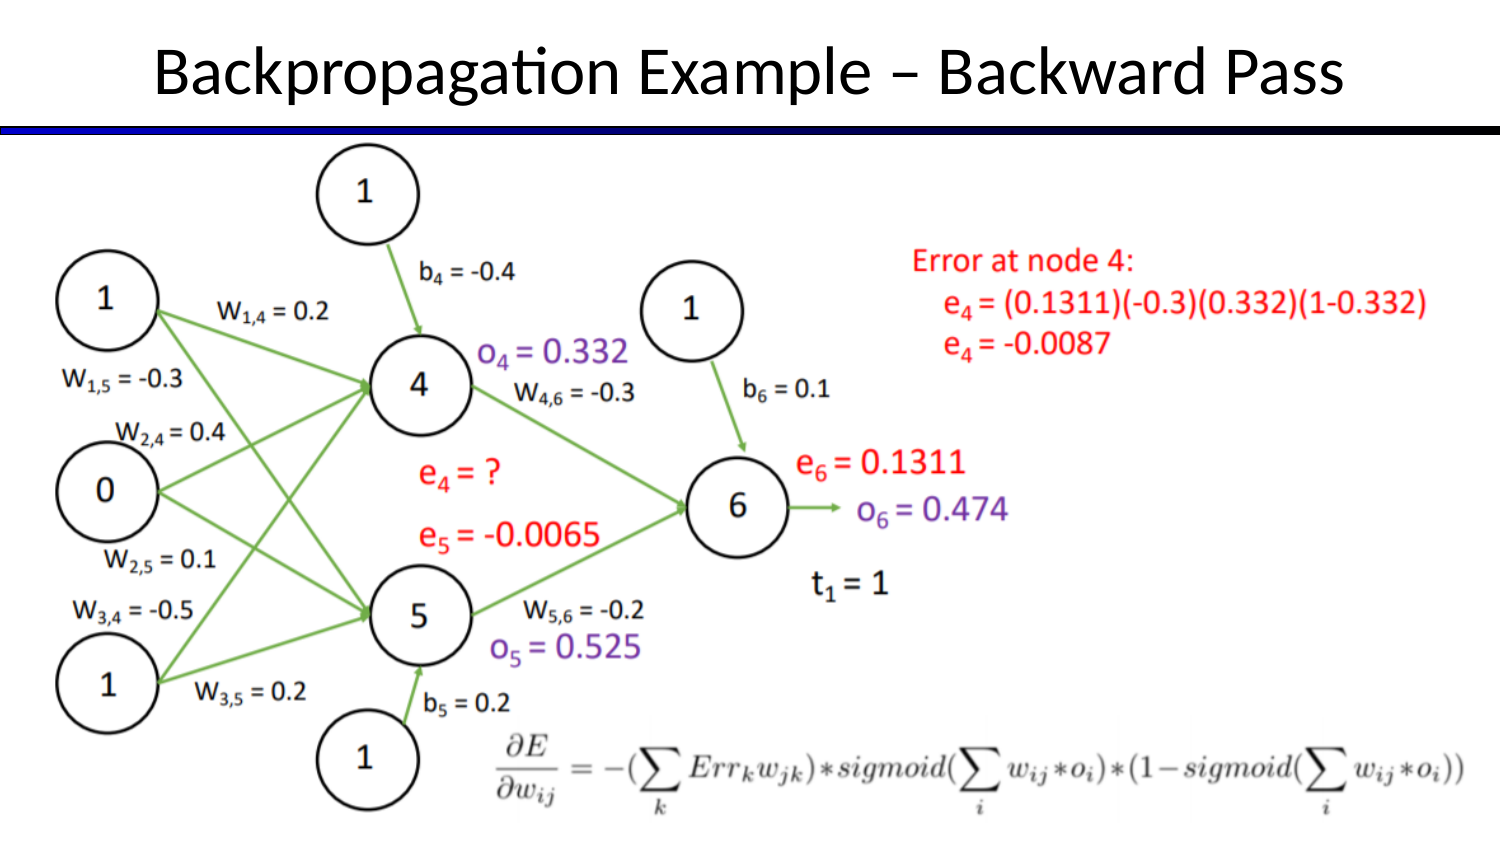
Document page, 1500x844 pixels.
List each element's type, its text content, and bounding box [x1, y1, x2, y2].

title Backpropagation Example – Backward Pass [0, 0, 1500, 138]
picture [29, 135, 1471, 824]
